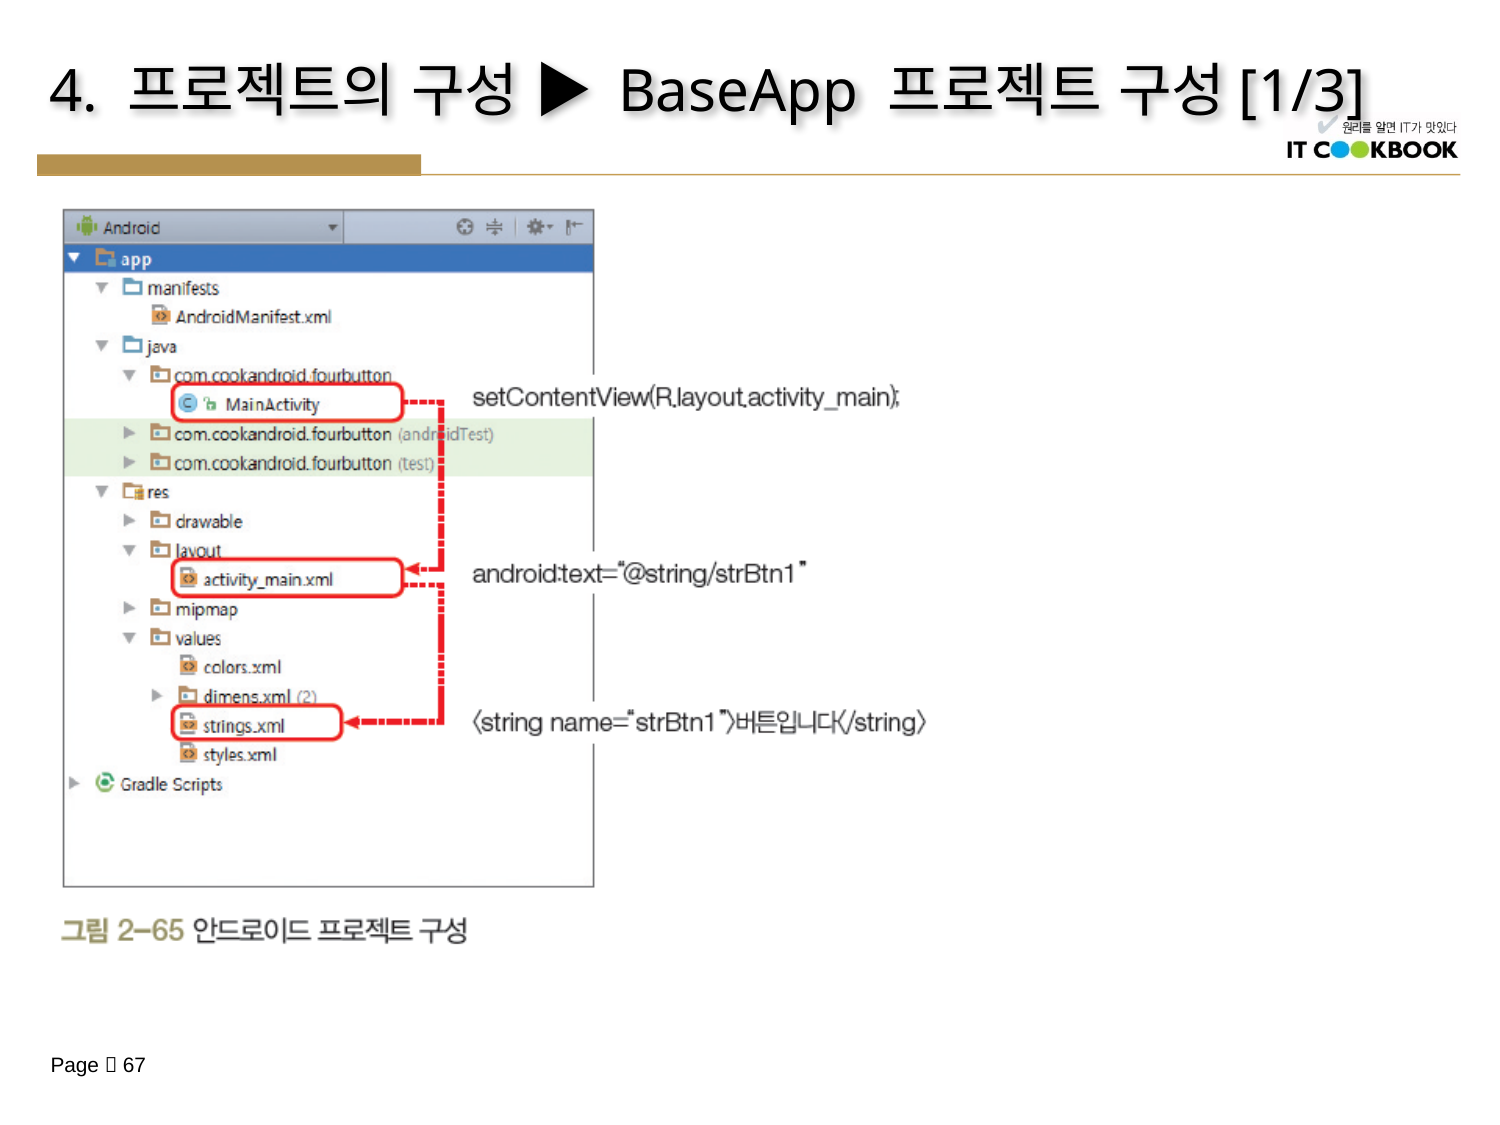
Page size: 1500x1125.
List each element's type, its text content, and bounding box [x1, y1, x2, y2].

picture [1448, 112, 1461, 160]
picture [48, 202, 948, 966]
title 4. 프로젝트의 구성 ▶ BaseApp 프로젝트 구성[1/3] [48, 53, 1448, 161]
